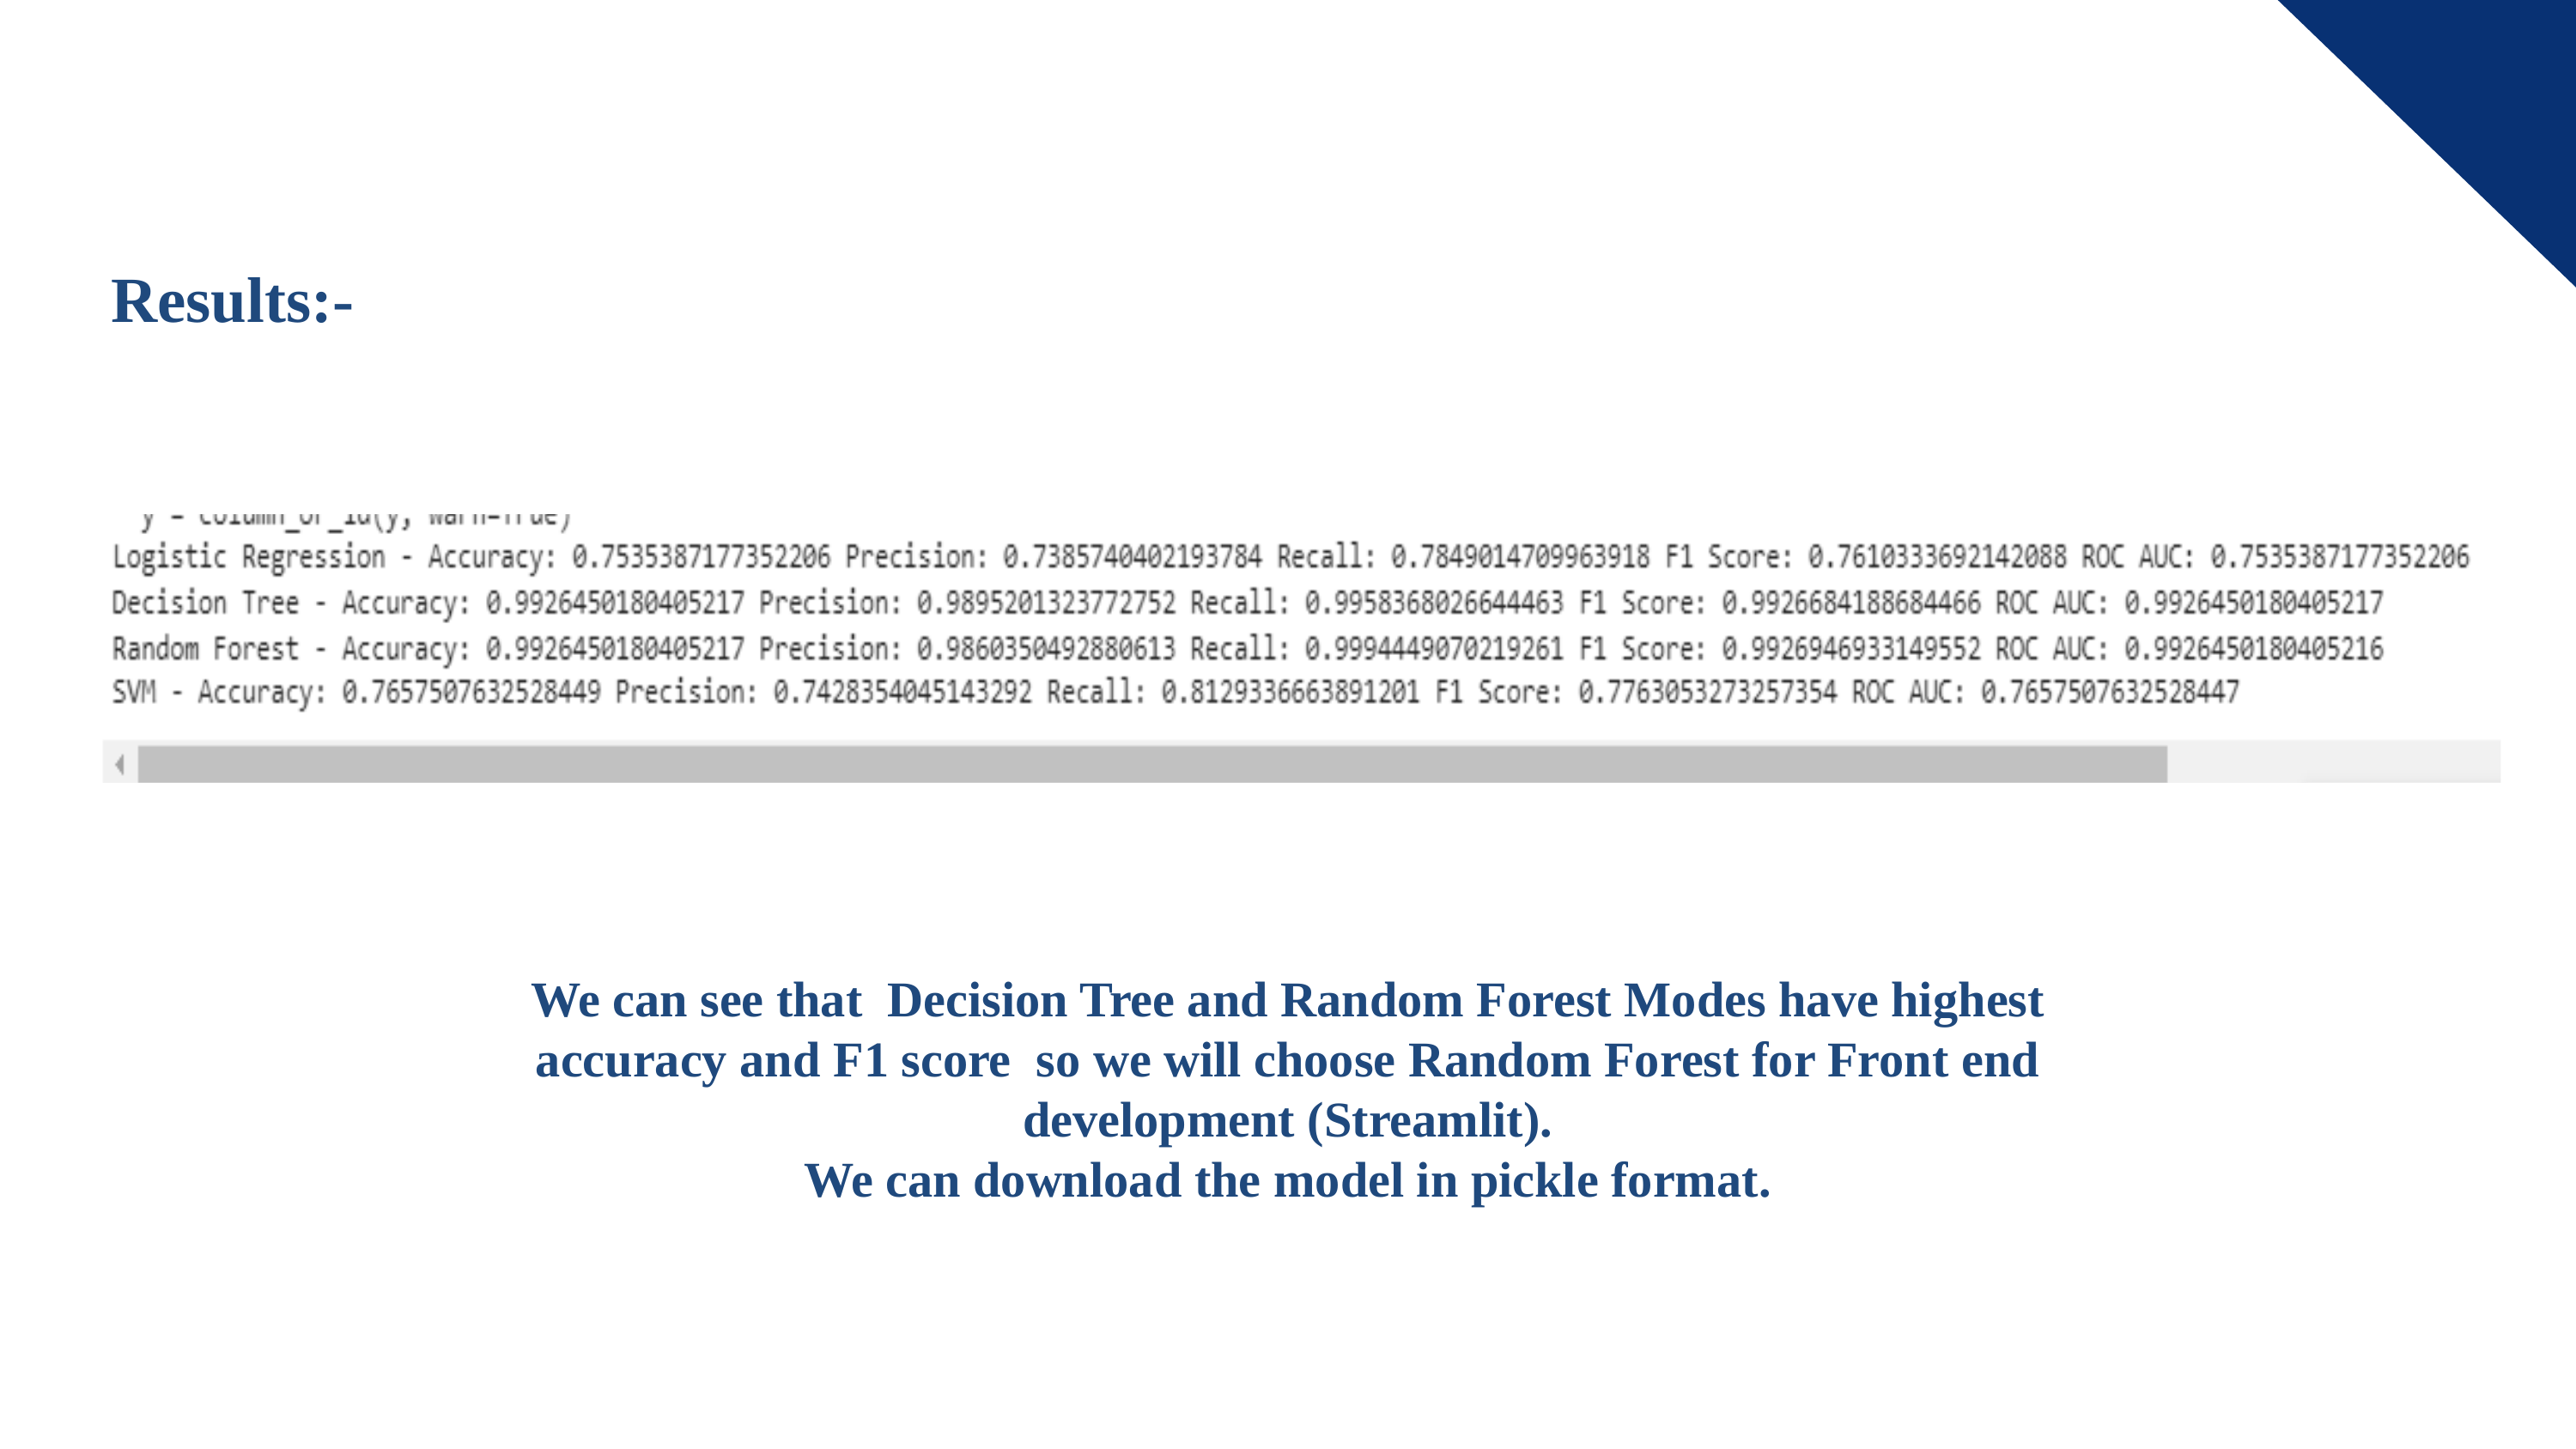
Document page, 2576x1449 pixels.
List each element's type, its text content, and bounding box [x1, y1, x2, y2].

text_box We can see that Decision Tree and Random Forest Modes have highest accuracy and F1 score so we will choose Random Forest for Front end development (Streamlit). We can download the model in pickle format. [509, 960, 2067, 1214]
picture [75, 514, 2501, 784]
text_box Results:- [96, 252, 1385, 421]
